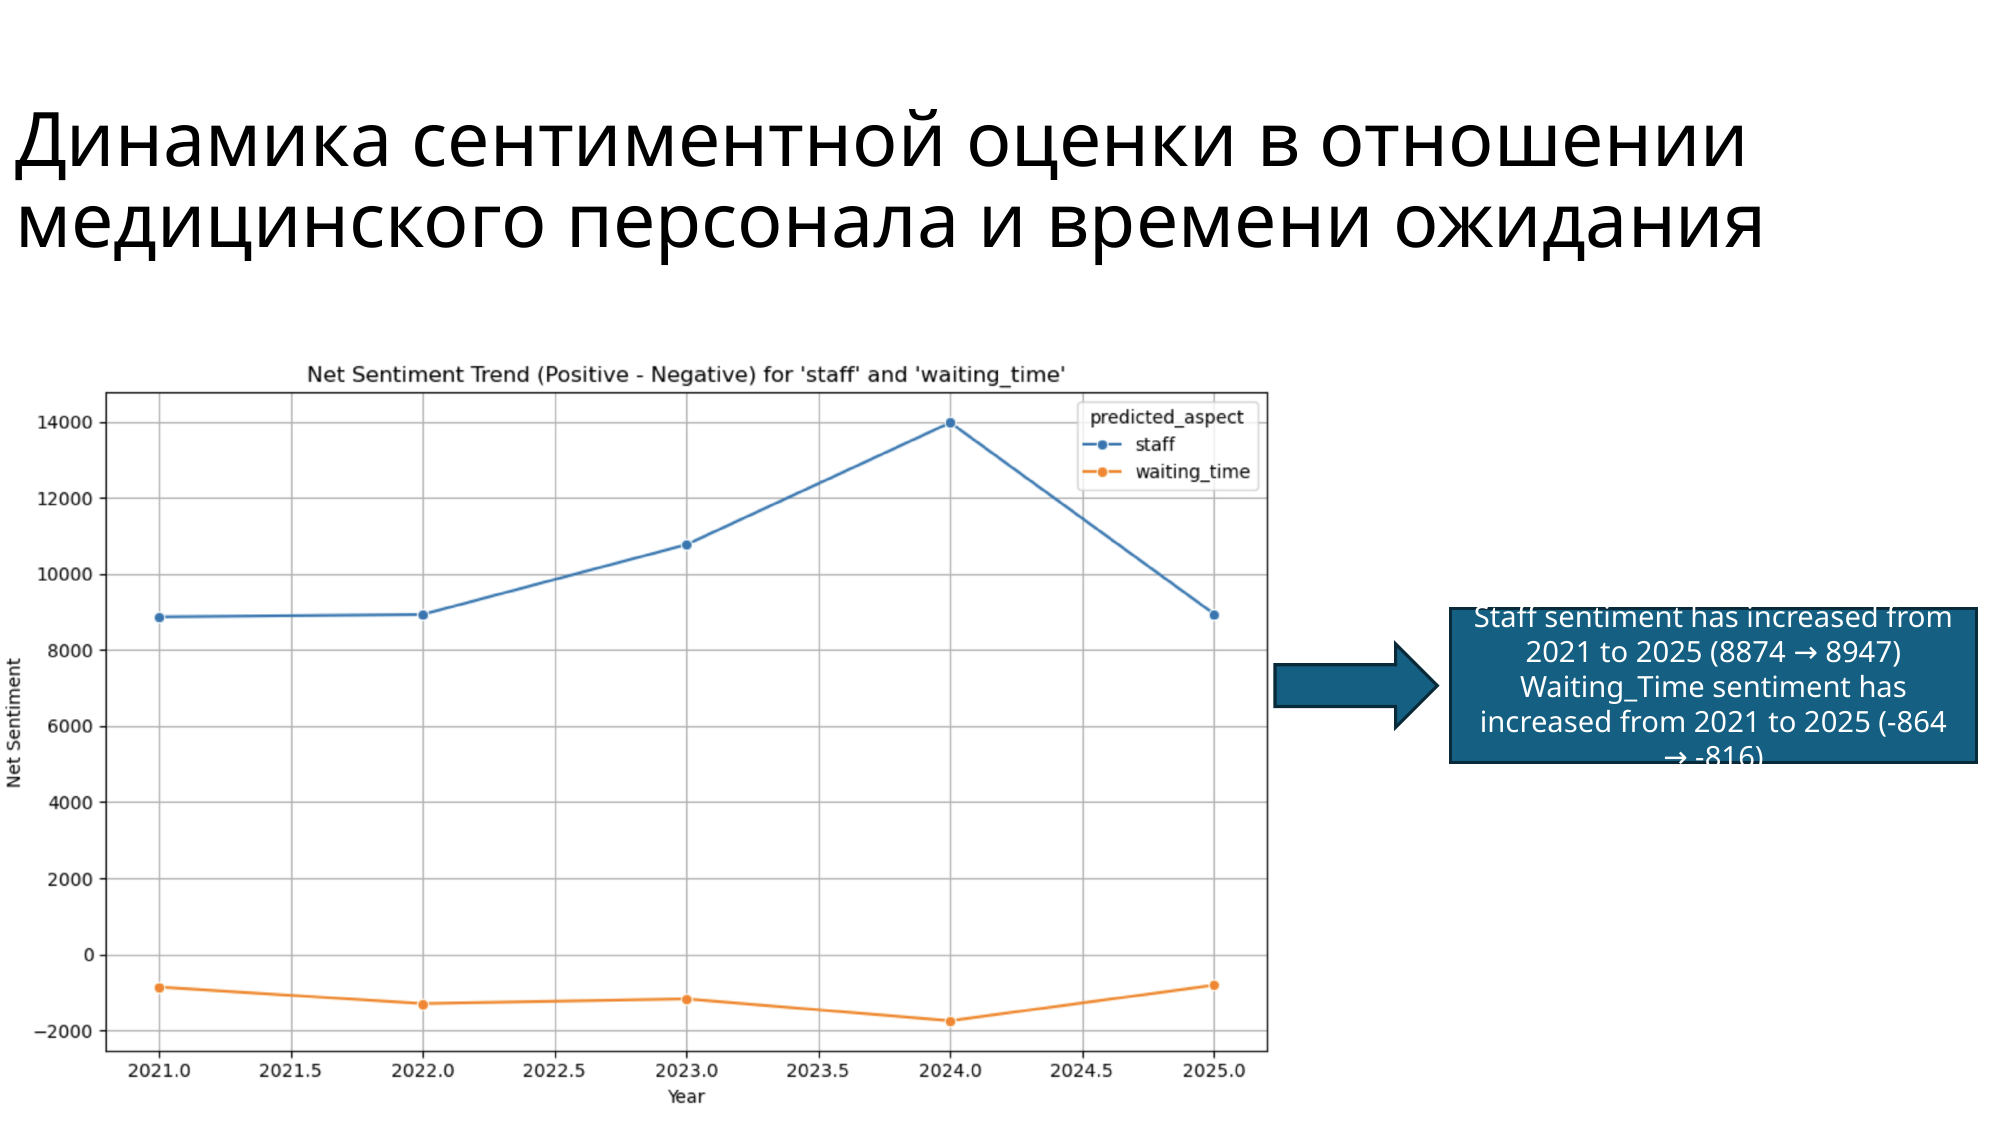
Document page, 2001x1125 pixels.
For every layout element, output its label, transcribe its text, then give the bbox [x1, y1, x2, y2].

picture [0, 352, 1276, 1112]
text_box [1276, 640, 1440, 732]
text_box Staff sentiment has increased from 2021 to 2025 (8874 → 8947) Waiting_Time sentiment has increased from 2021 to 2025 (-864 → -816) [1449, 607, 1978, 764]
title Динамика сентиментной оценки в отношении медицинского персонала и времени ожидания [0, 73, 1863, 292]
